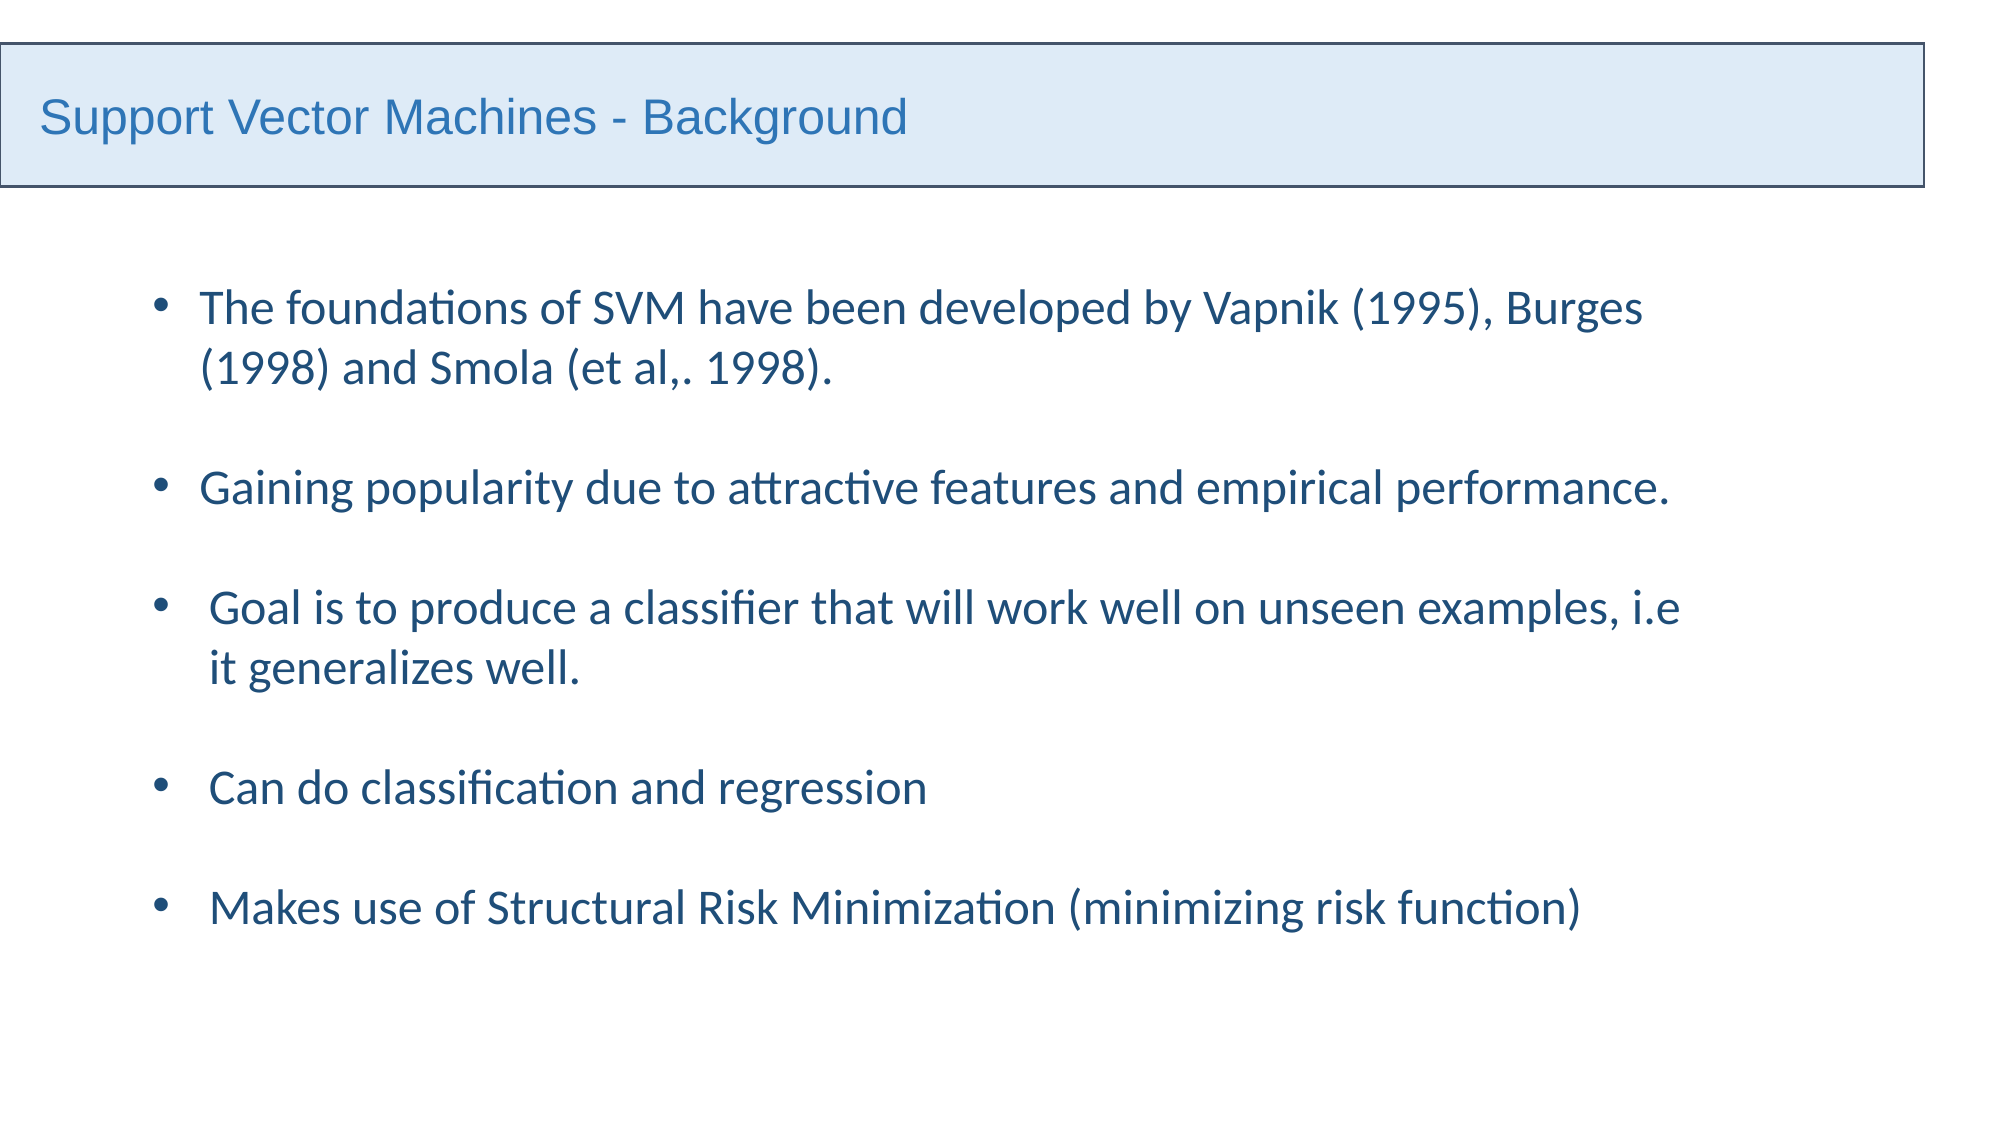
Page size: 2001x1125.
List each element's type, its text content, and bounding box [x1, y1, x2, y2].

text_box [0, 42, 1925, 188]
text_box The foundations of SVM have been developed by Vapnik (1995), Burges (1998) and Smola (et al,. 1998). Gaining popularity due to attractive features and empirical performance. Goal is to produce a classifier that will work well on unseen examples, i.e it generalizes well. Can do classification and regression Makes use of Structural Risk Minimization (minimizing risk function) [137, 266, 1697, 1002]
text_box Support Vector Machines - Background [24, 77, 1117, 152]
